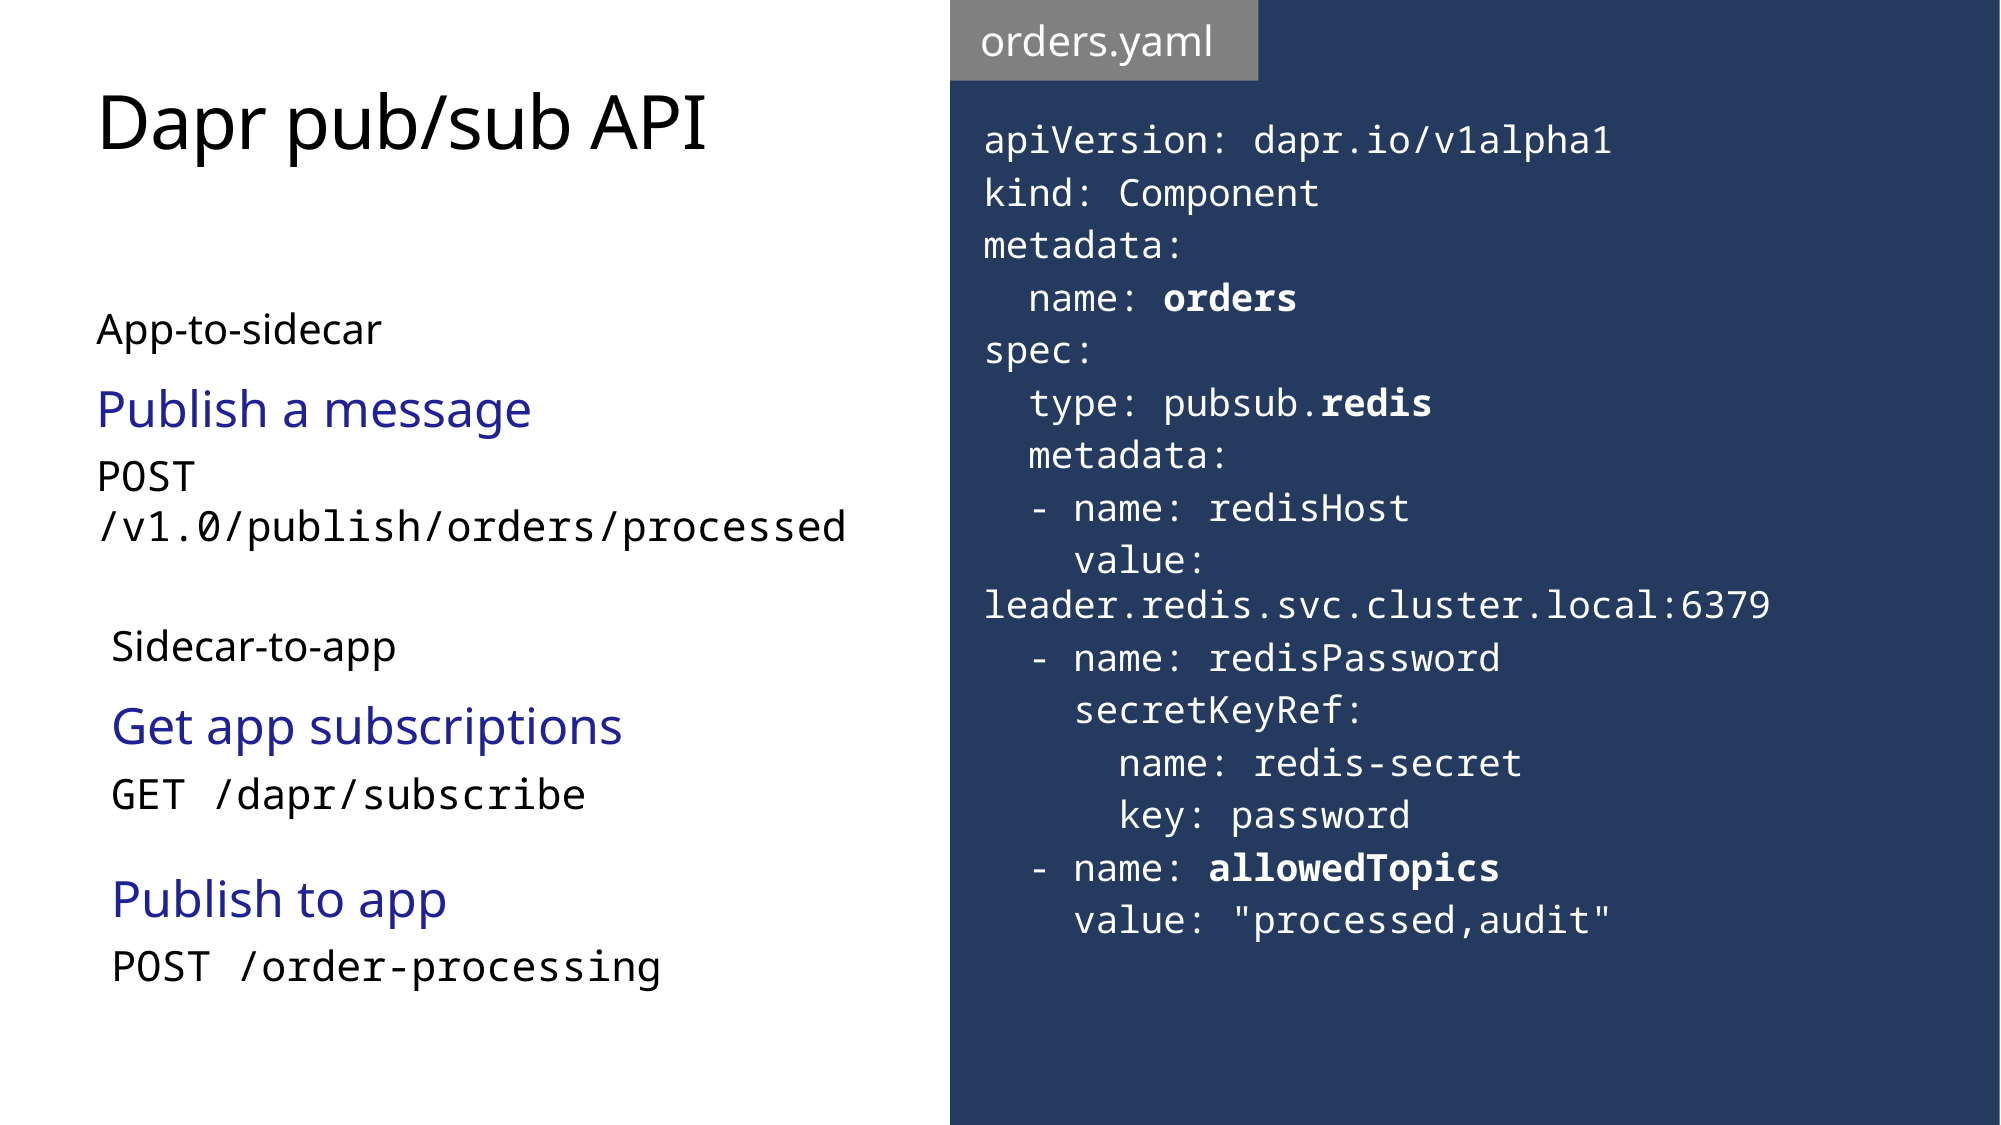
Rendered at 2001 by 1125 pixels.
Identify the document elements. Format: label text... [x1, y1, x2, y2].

title Dapr pub/sub API [96, 75, 905, 166]
list orders.yaml [950, 0, 1259, 81]
text_box Sidecar-to-app Get app subscriptions GET /dapr/subscribe Publish to app POST /order-processing [96, 612, 905, 998]
list apiVersion: dapr.io/v1alpha1 kind: Component metadata: name: orders spec: type: pubsub.redis metadata: - name: redisHost value: leader.redis.svc.cluster.local:6379 - name: redisPassword secretKeyRef: name: redis-secret key: password - name: allowedTopics value: "processed,audit" [983, 116, 2000, 926]
list App-to-sidecar Publish a message POST /v1.0/publish/orders/processed [96, 302, 905, 503]
